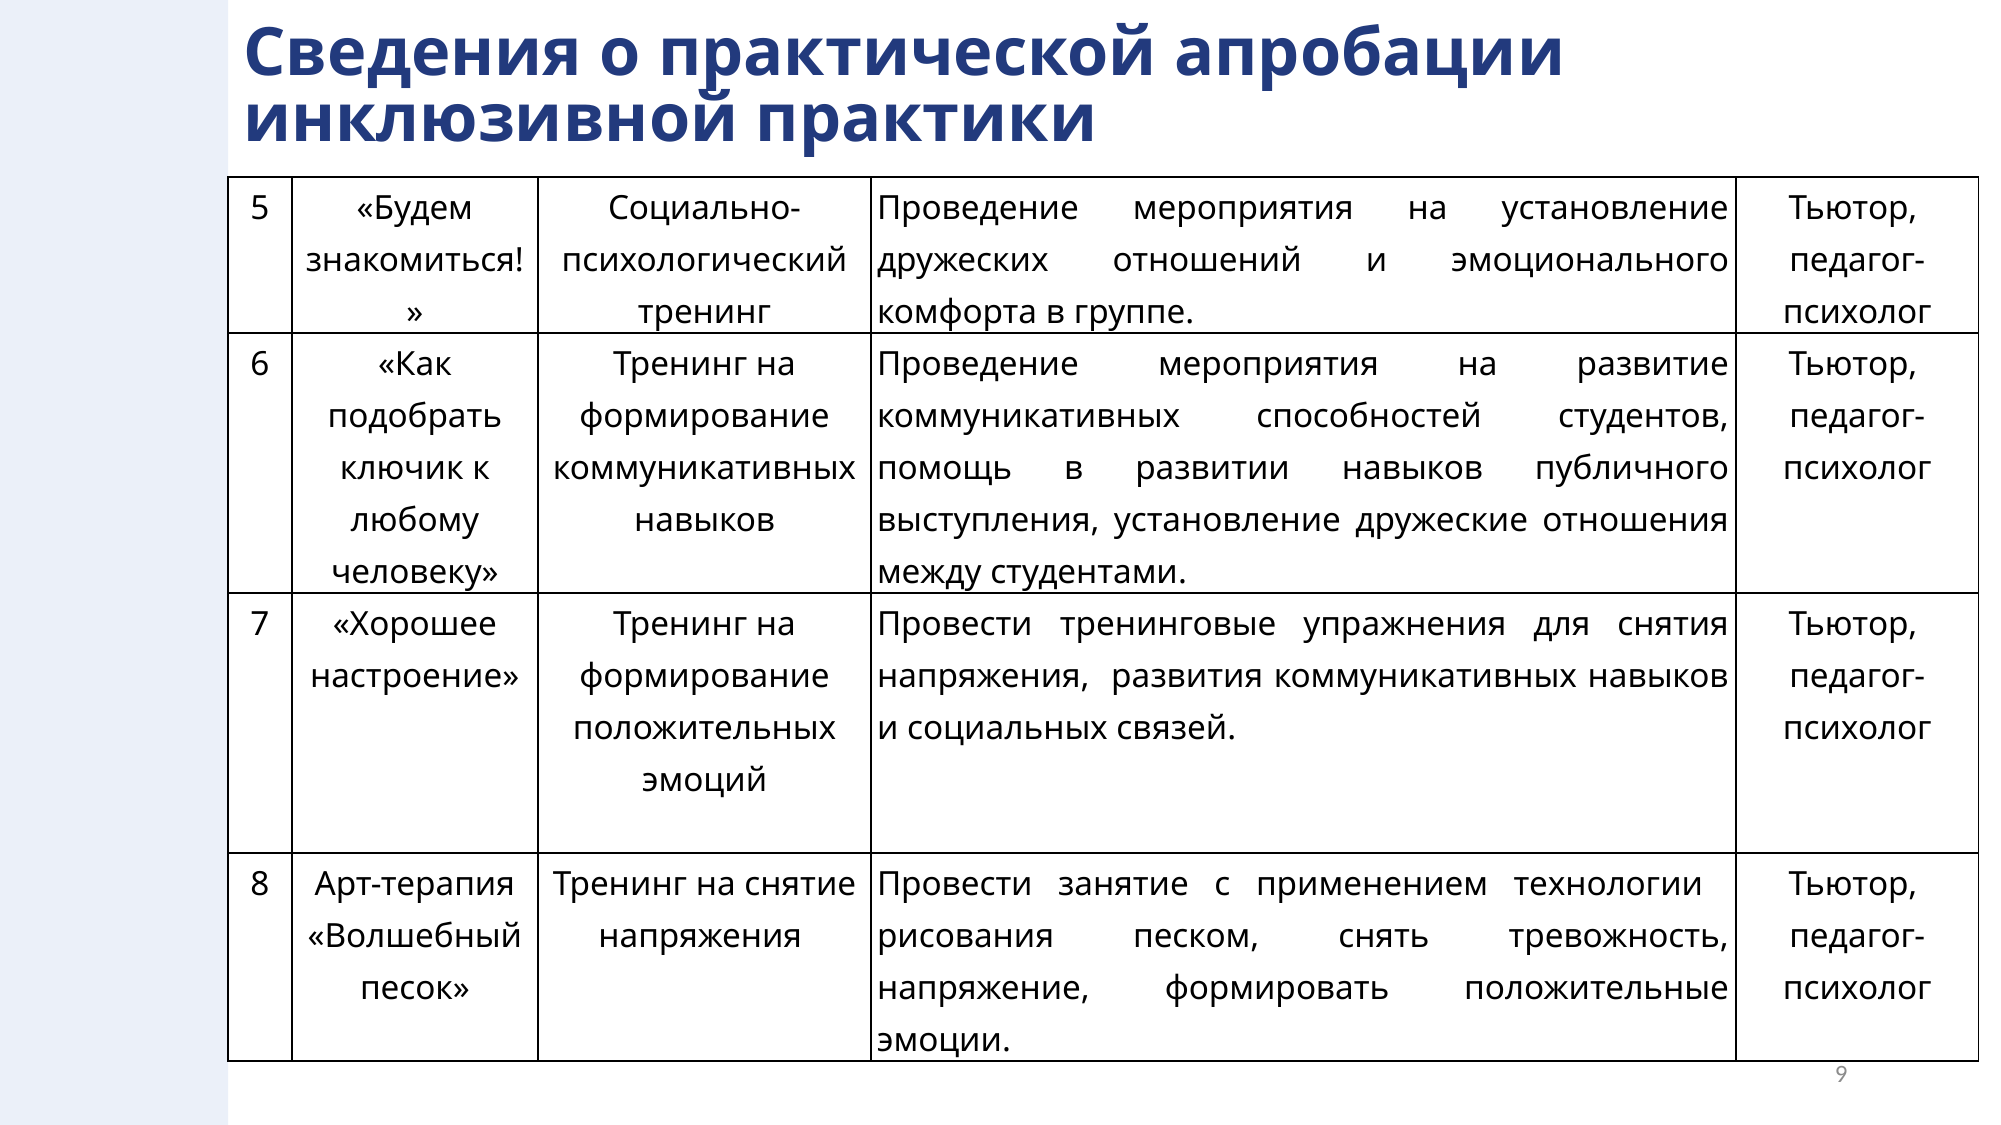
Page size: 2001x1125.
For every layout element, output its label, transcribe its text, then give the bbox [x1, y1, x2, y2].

table_cell Тьютор, педагог-психолог [1737, 334, 1978, 592]
slide_number 9 [1412, 1062, 1863, 1103]
table_cell 8 [229, 854, 291, 1060]
table_header Тьютор, педагог-психолог [1737, 178, 1978, 332]
title Сведения о практической апробации инклюзивной практики [228, 36, 1811, 176]
table_cell Проведение мероприятия на развитие коммуникативных способностей студентов, помощь в развитии навыков публичного выступления, установление дружеские отношения между студентами. [872, 334, 1735, 592]
table_cell Провести тренинговые упражнения для снятия напряжения, развития коммуникативных навыков и социальных связей. [872, 594, 1735, 852]
table_header «Будем знакомиться!» [293, 178, 537, 332]
text_box [0, 0, 229, 1125]
table_cell Тьютор, педагог-психолог [1737, 594, 1978, 852]
table_cell Тренинг на снятие напряжения [539, 854, 870, 1060]
table_cell «Хорошее настроение» [293, 594, 537, 852]
table_cell «Как подобрать ключик к любому человеку» [293, 334, 537, 592]
table_header 5 [229, 178, 291, 332]
table_cell Тренинг на формирование положительных эмоций [539, 594, 870, 852]
table_cell Тренинг на формирование коммуникативных навыков [539, 334, 870, 592]
table_cell 6 [229, 334, 291, 592]
table_header Проведение мероприятия на установление дружеских отношений и эмоционального комфорта в группе. [872, 178, 1735, 332]
table_cell Арт-терапия «Волшебный песок» [293, 854, 537, 1060]
table_cell Тьютор, педагог-психолог [1737, 854, 1978, 1060]
table_cell Провести занятие с применением технологии рисования песком, снять тревожность, напряжение, формировать положительные эмоции. [872, 854, 1735, 1060]
table_cell 7 [229, 594, 291, 852]
table_header Социально-психологический тренинг [539, 178, 870, 332]
